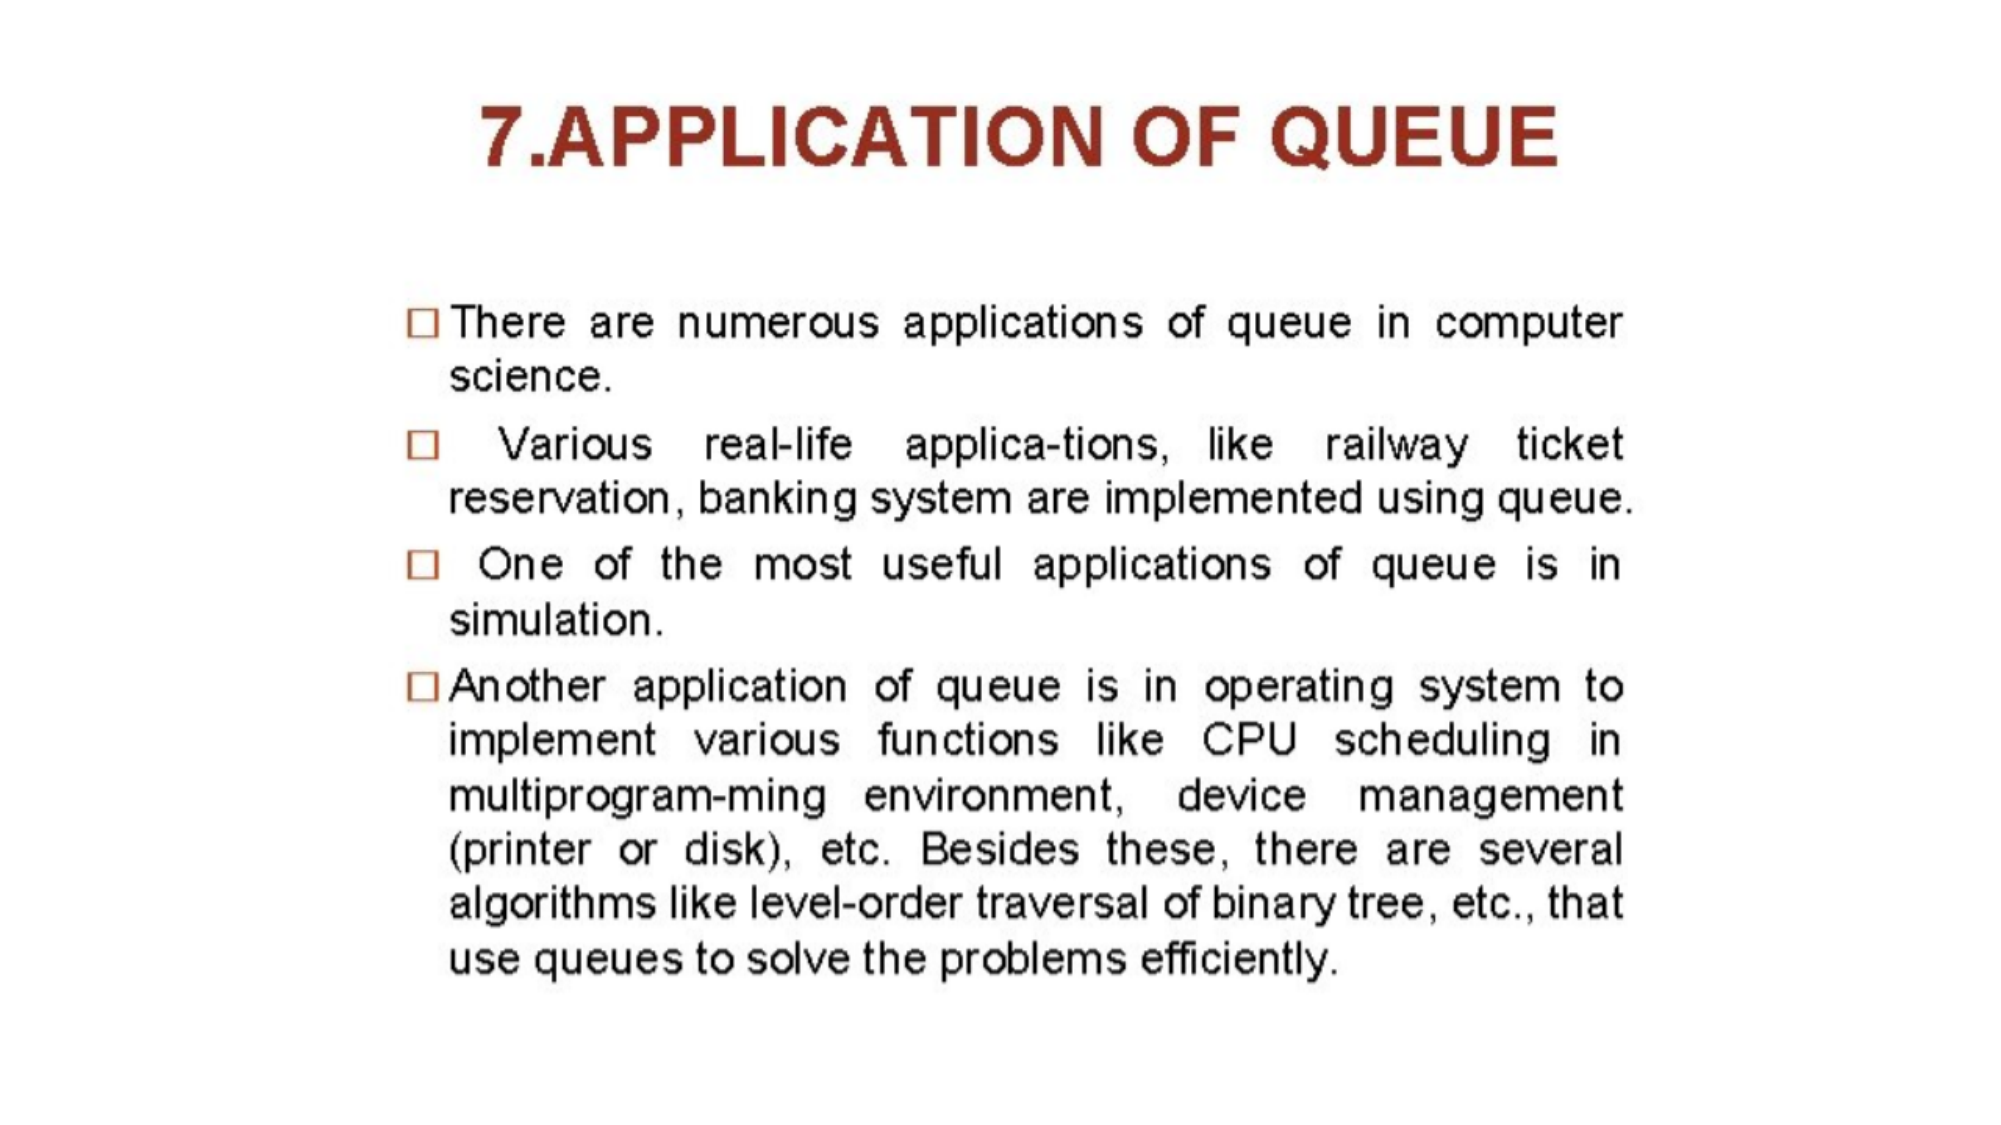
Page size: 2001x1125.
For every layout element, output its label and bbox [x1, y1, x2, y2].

picture [344, 93, 1656, 1032]
